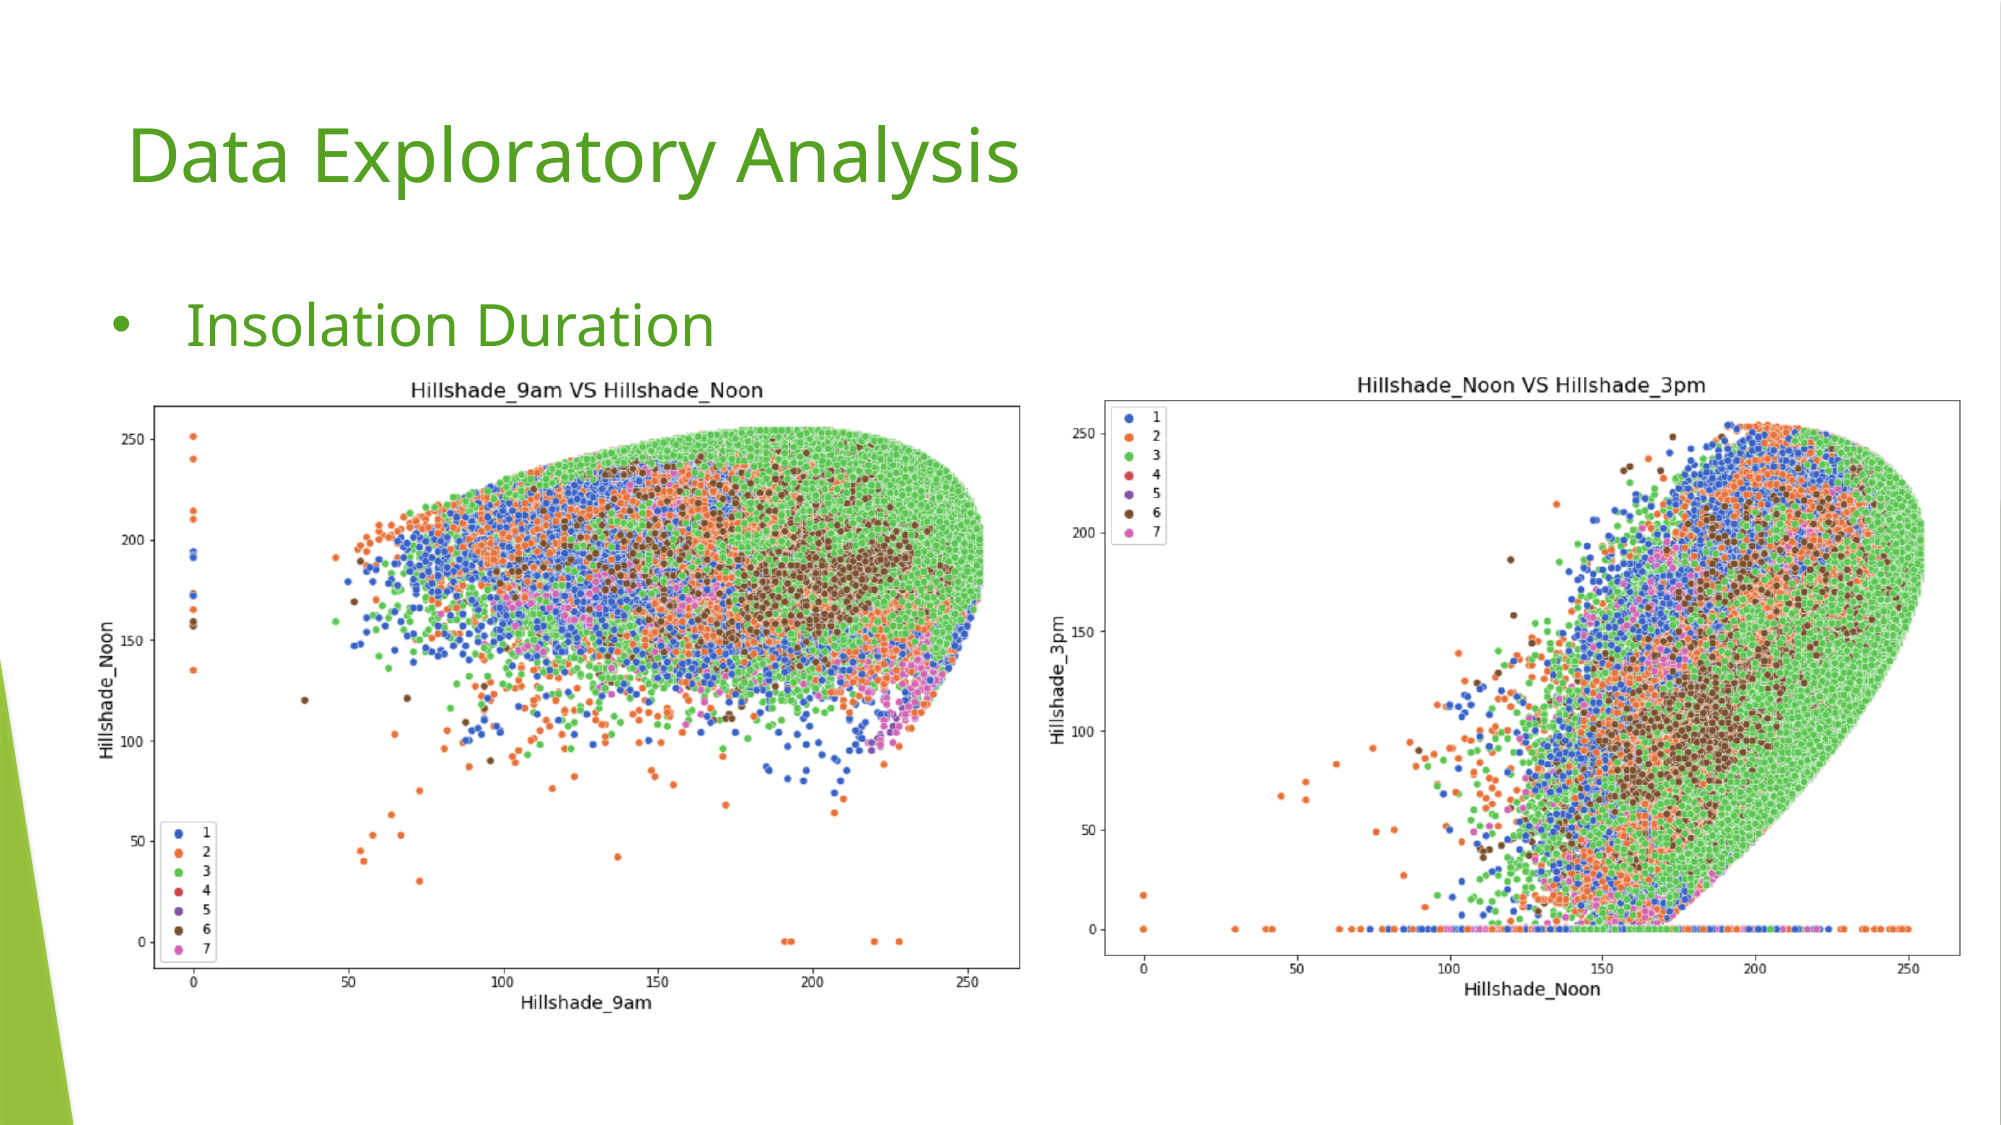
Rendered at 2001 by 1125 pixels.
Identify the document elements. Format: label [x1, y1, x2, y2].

text_box [110, 0, 2000, 1125]
picture [82, 366, 1979, 1026]
